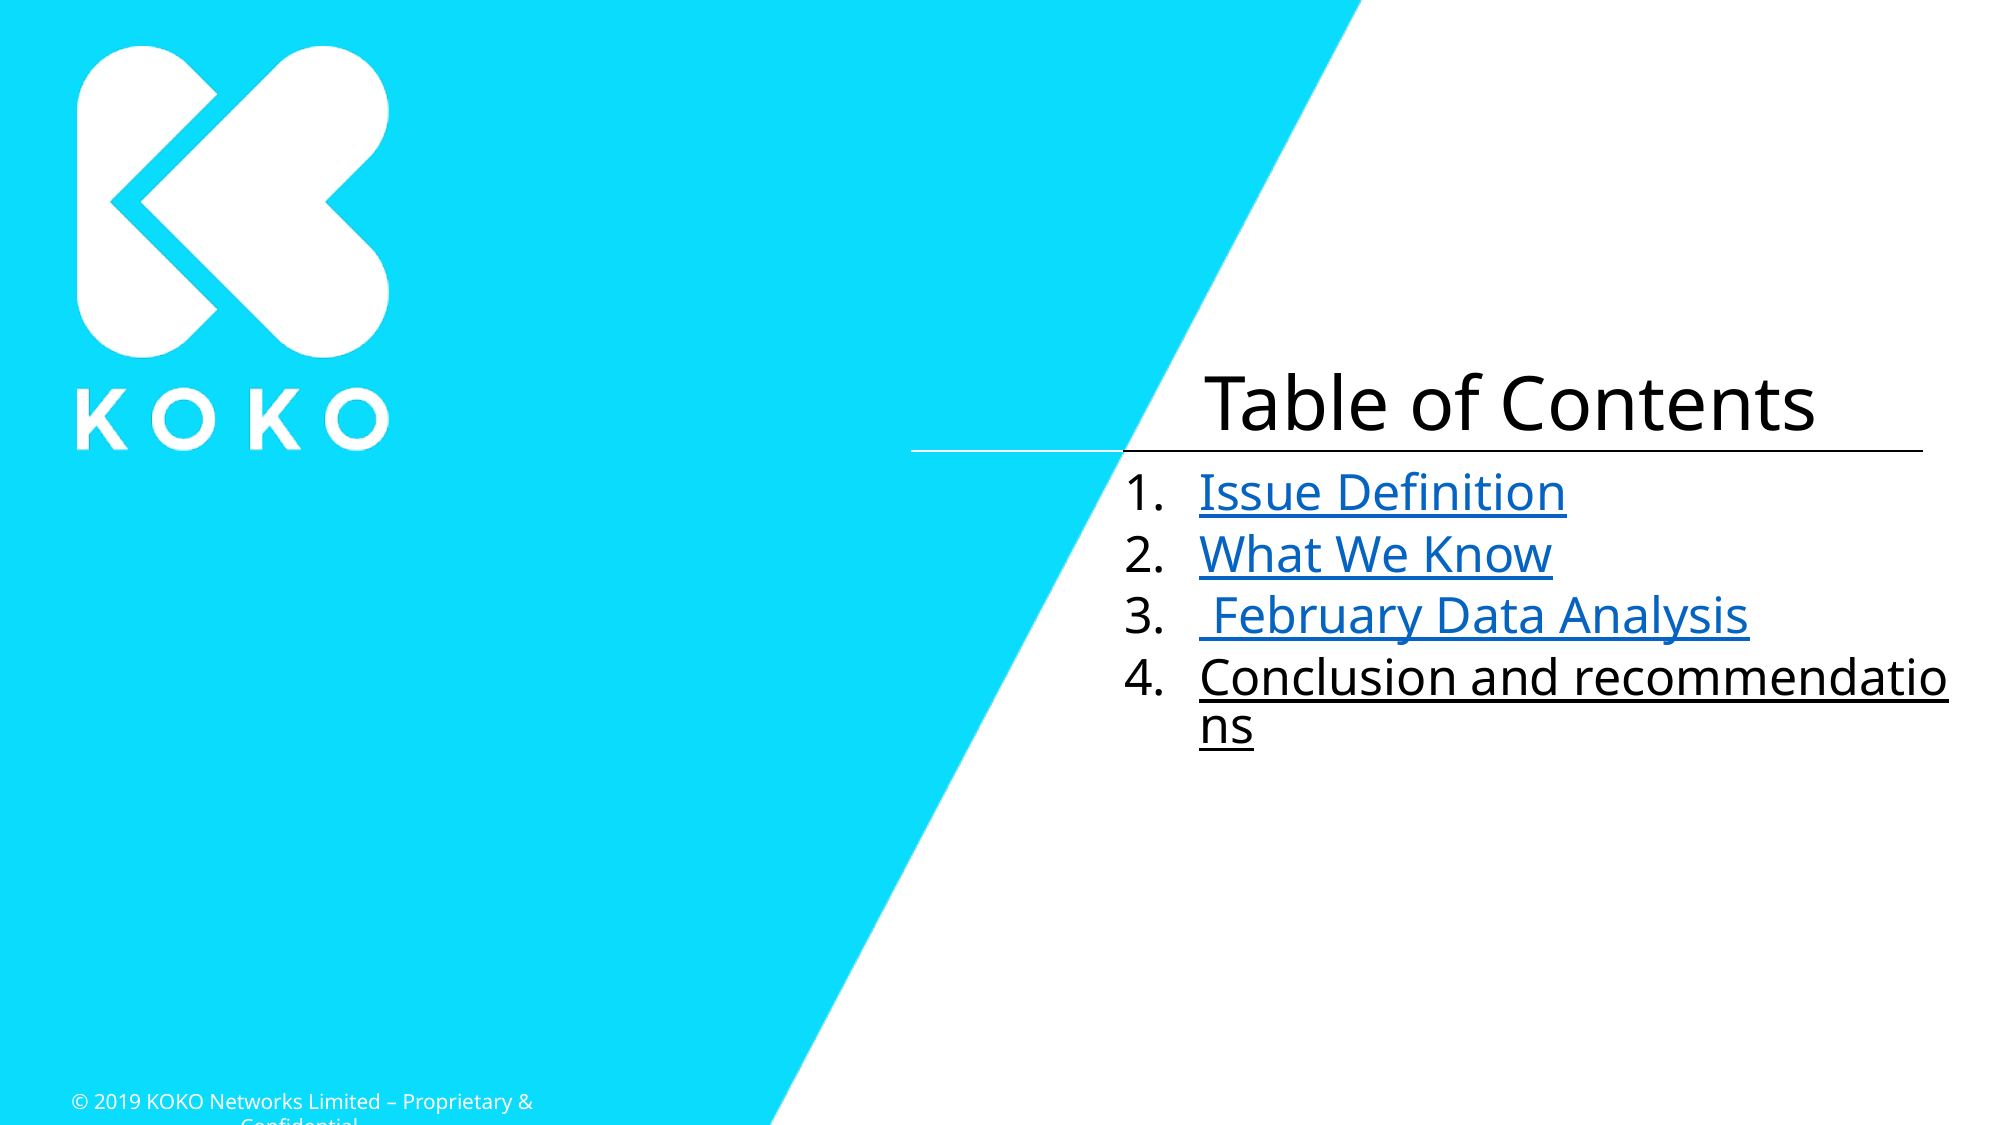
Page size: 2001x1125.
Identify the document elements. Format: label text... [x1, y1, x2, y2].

subtitle Issue Definition What We Know February Data Analysis Conclusion and recommendations [1084, 454, 1984, 750]
picture [0, 0, 2001, 1125]
